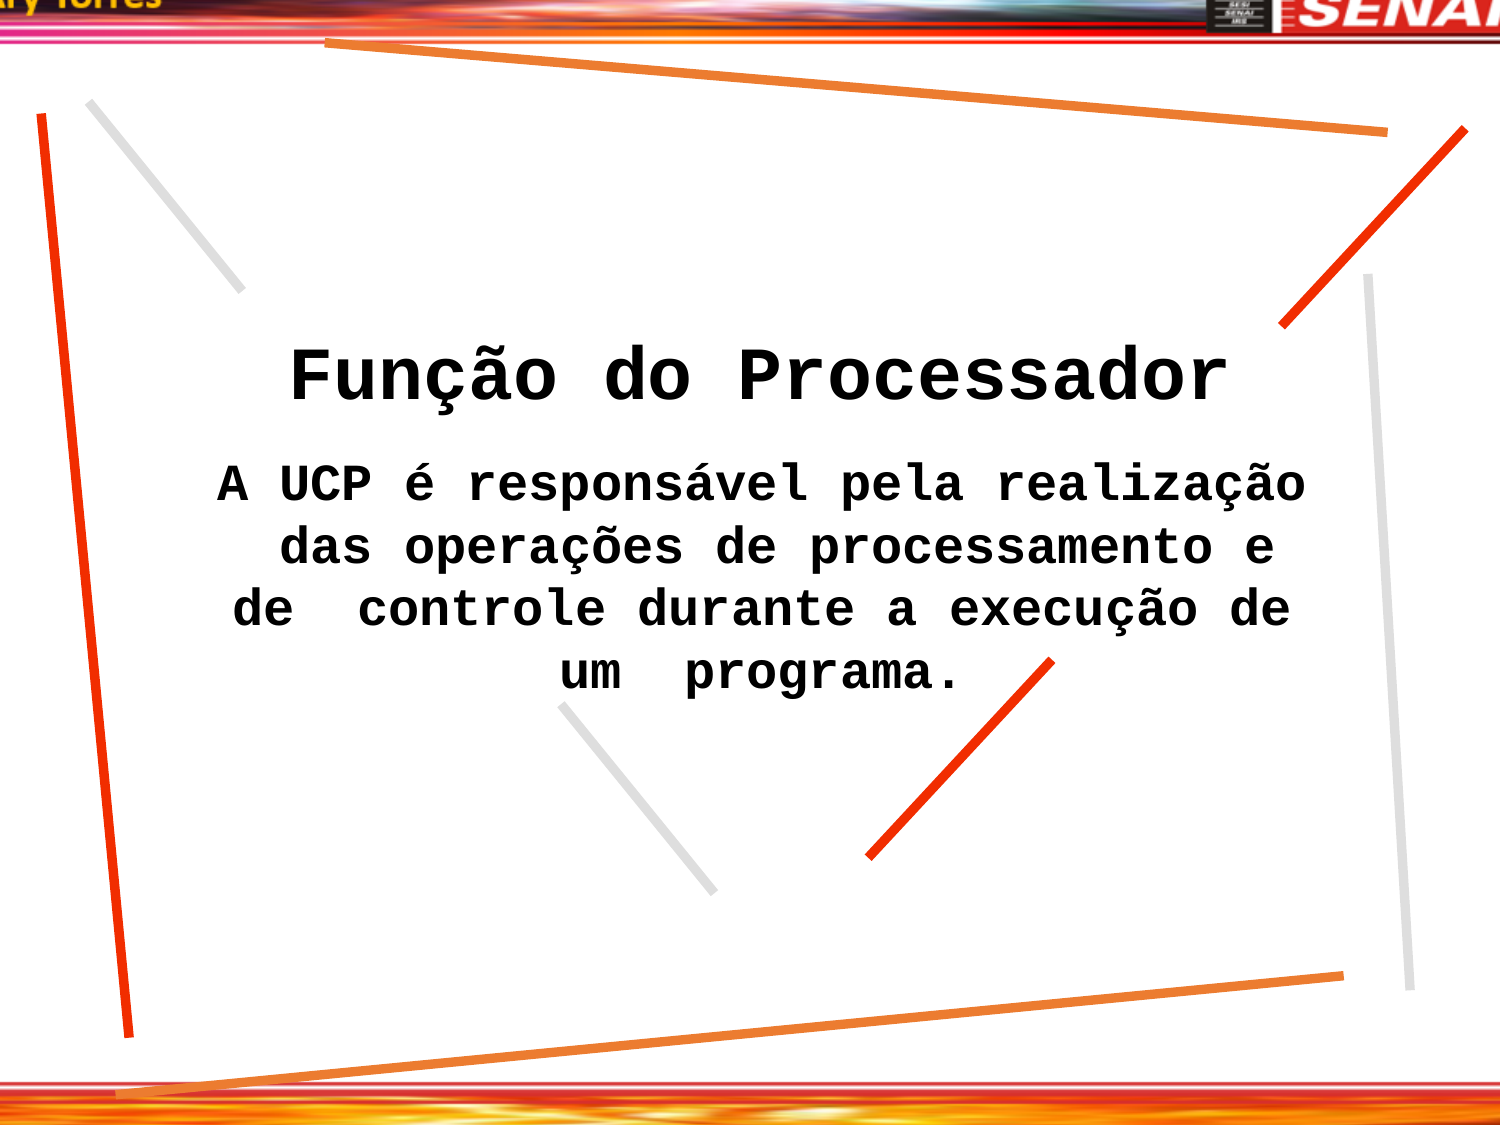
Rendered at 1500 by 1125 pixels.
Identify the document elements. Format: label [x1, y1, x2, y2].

text_box [36, 108, 1349, 1100]
text_box [319, 37, 1471, 996]
text_box [555, 654, 1057, 899]
picture [0, 0, 1500, 1125]
